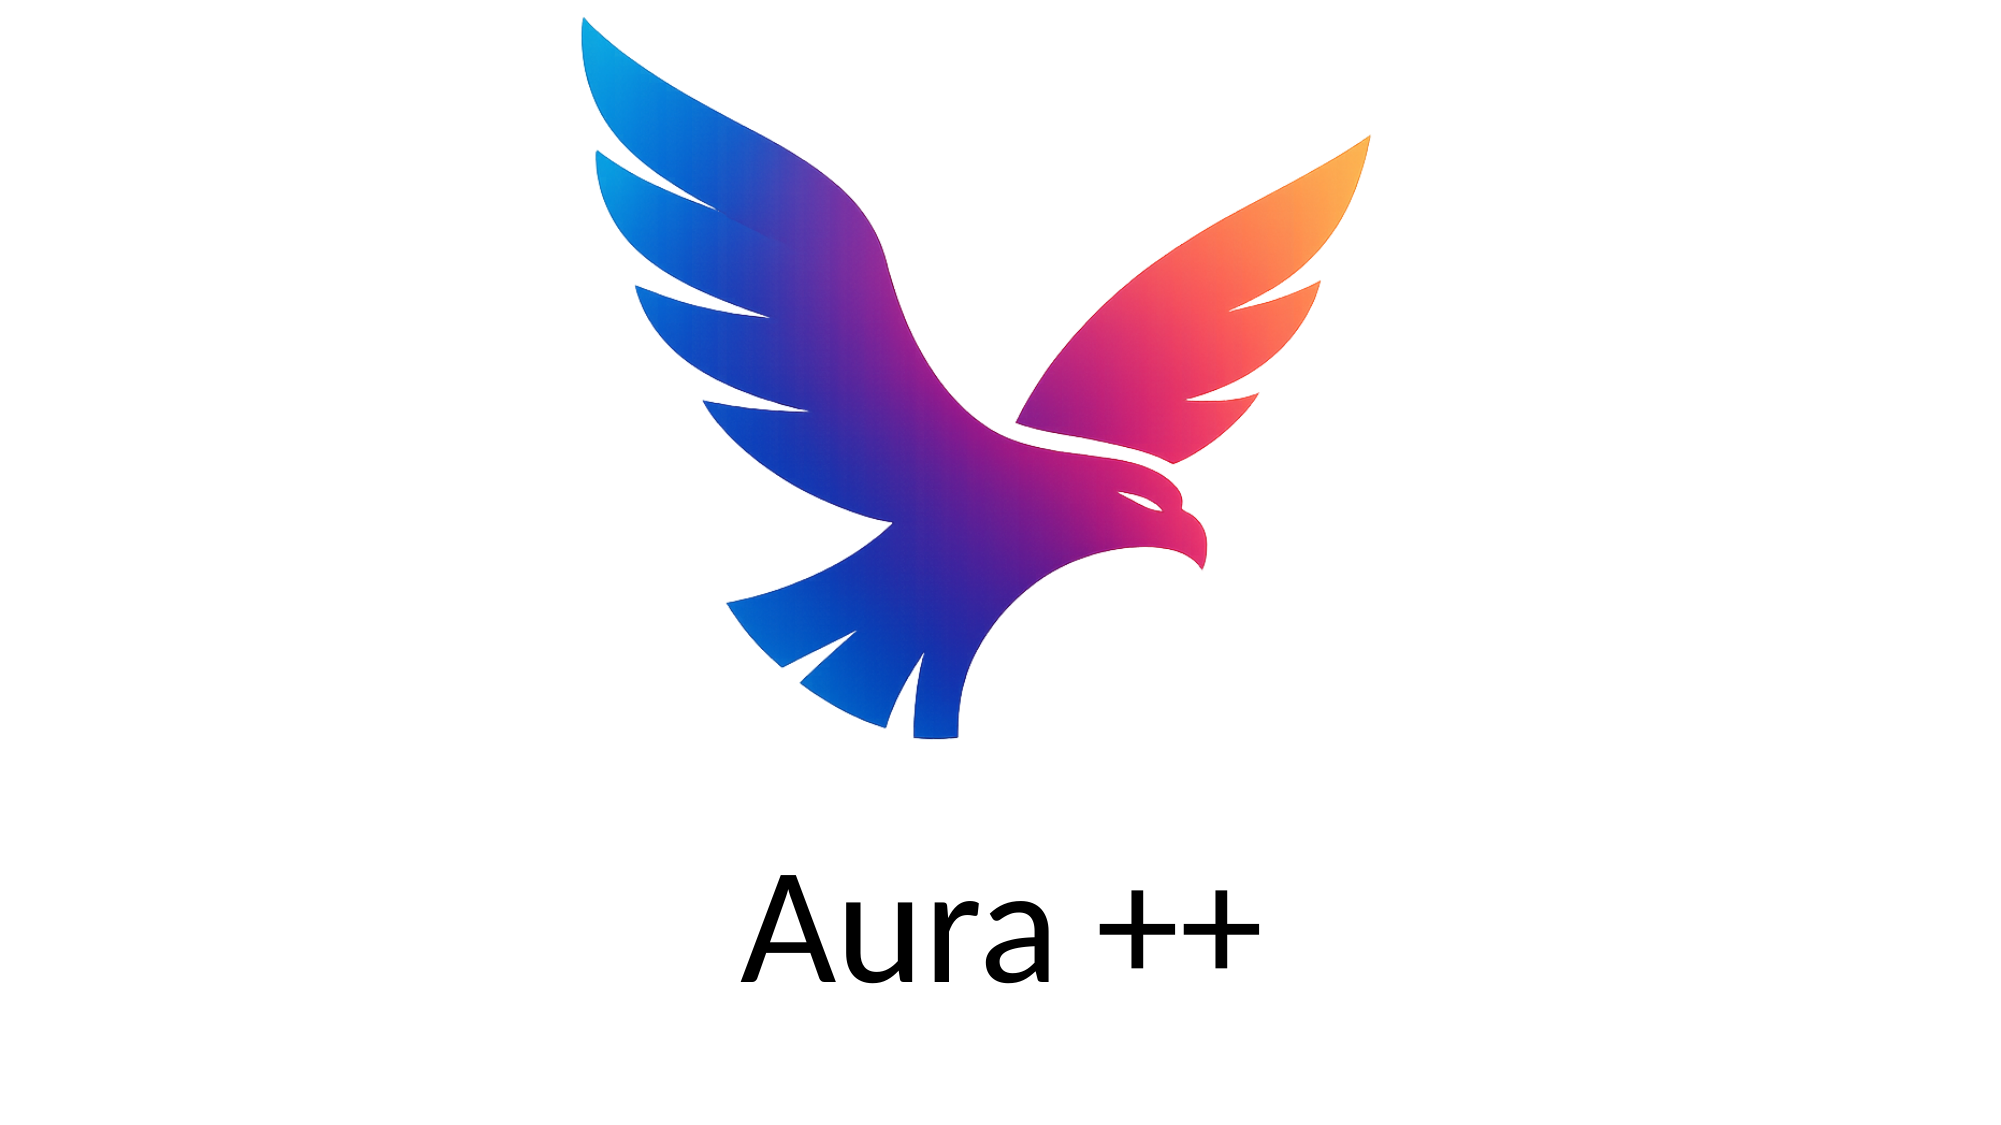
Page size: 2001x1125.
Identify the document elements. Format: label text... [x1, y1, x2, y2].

subtitle Aura ++ [252, 830, 1753, 1103]
picture [514, 0, 1412, 774]
